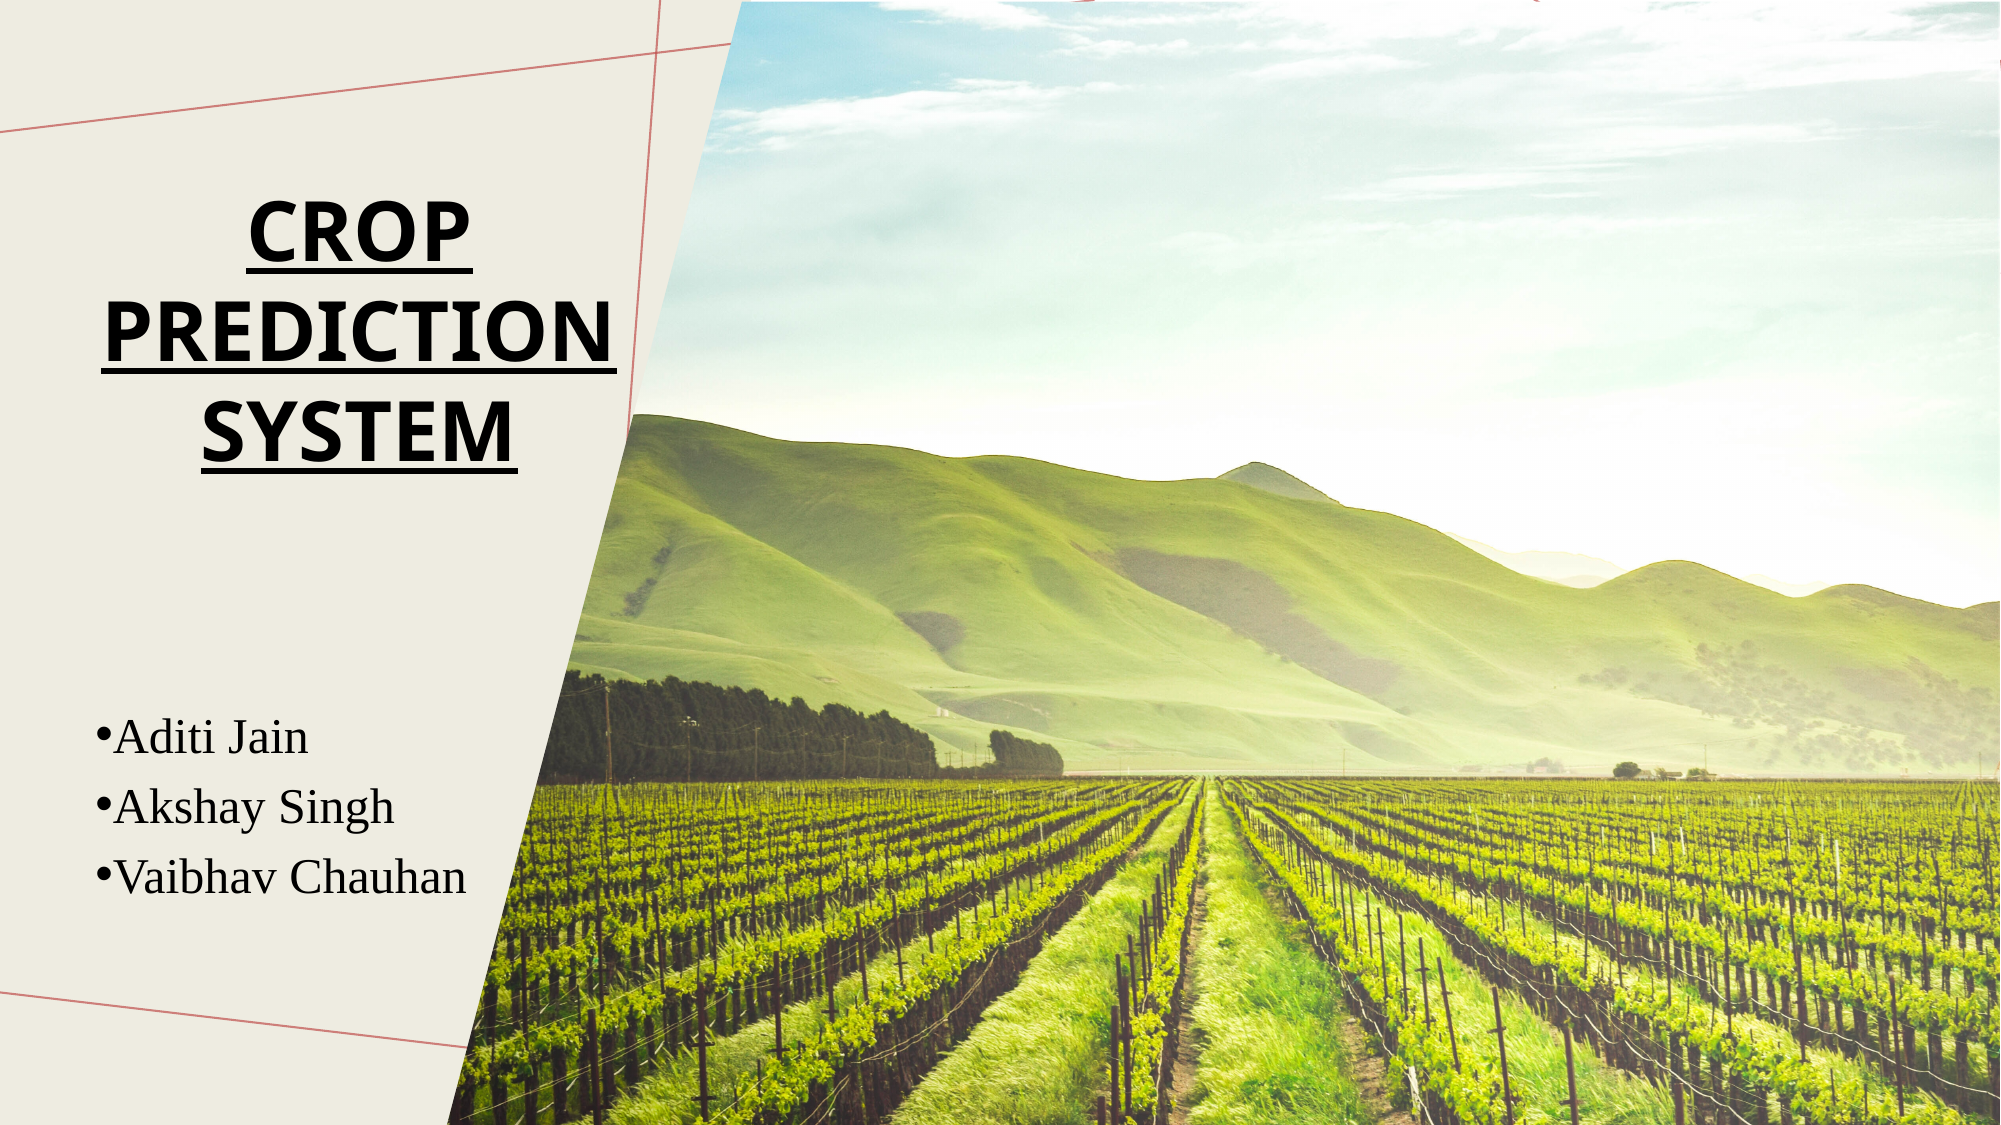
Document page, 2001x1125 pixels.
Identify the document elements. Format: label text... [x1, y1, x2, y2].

list Aditi Jain Akshay Singh Vaibhav Chauhan [80, 695, 413, 992]
picture [418, 1, 2000, 1125]
title CROP PREDICTION SYSTEM [85, 170, 413, 688]
